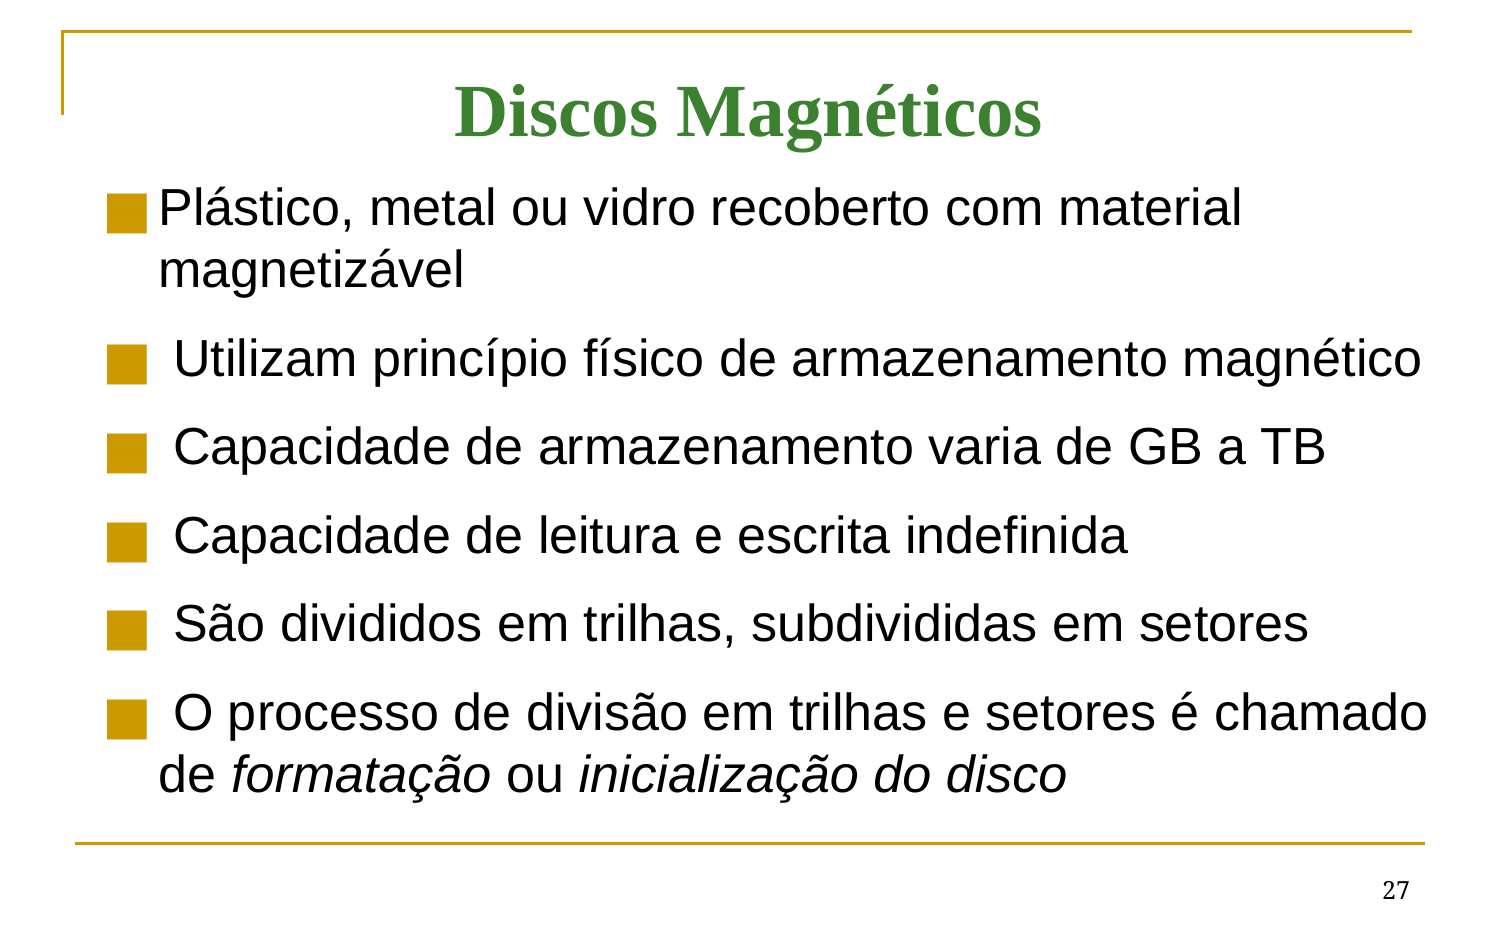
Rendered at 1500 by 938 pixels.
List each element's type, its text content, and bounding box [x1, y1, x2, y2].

text_box ‹#› [1074, 853, 1425, 916]
text_box Discos Magnéticos [117, 54, 1380, 143]
text_box Plástico, metal ou vidro recoberto com material magnetizável Utilizam princípio físico de armazenamento magnético Capacidade de armazenamento varia de GB a TB Capacidade de leitura e escrita indefinida São divididos em trilhas, subdivididas em setores O processo de divisão em trilhas e setores é chamado de formatação ou inicialização do disco [87, 165, 1457, 841]
